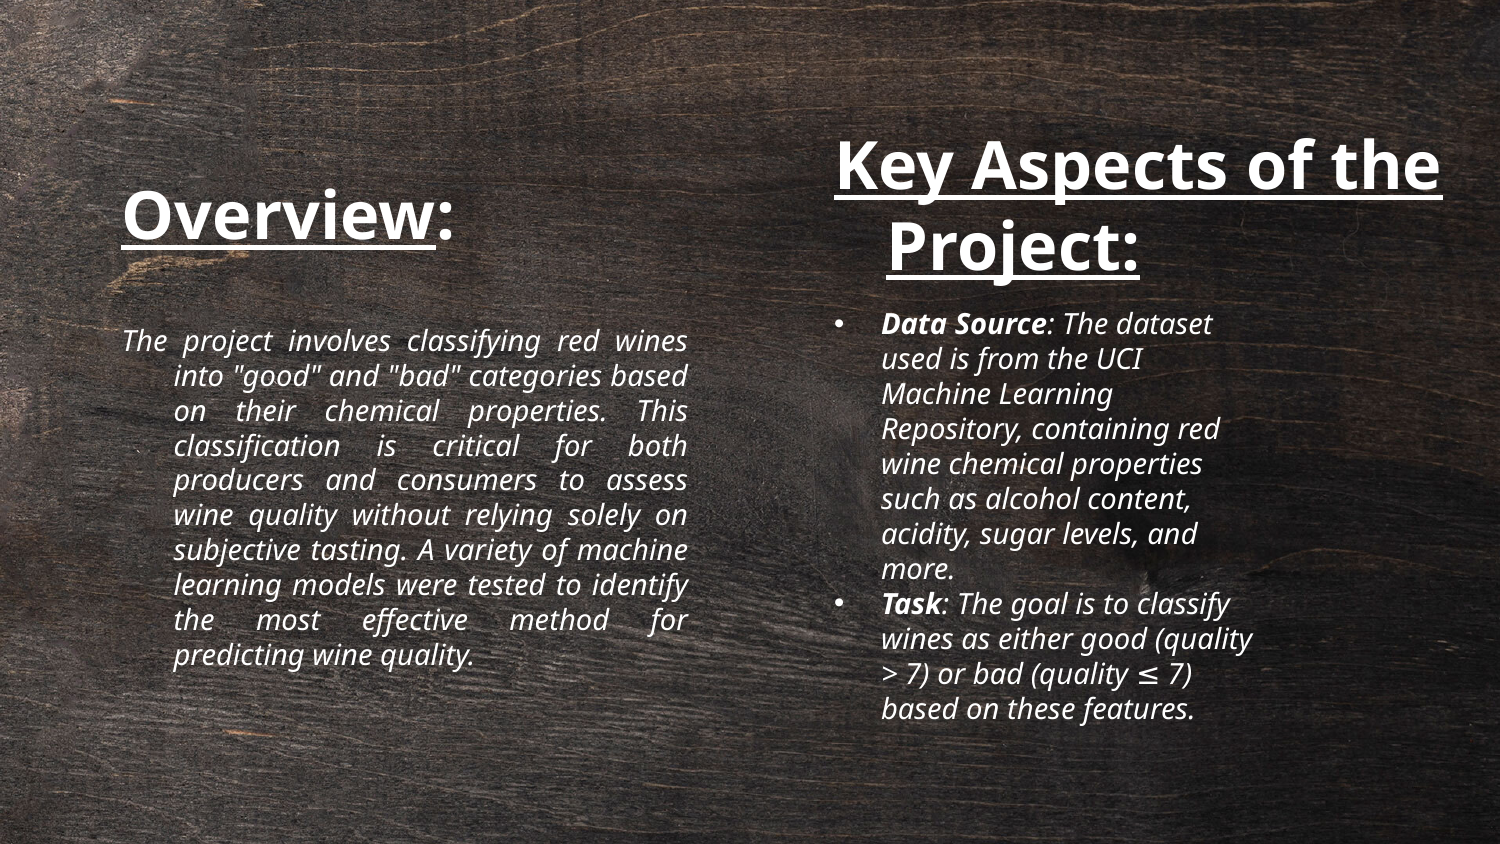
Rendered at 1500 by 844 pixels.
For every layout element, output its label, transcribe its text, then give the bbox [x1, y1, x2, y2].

subtitle The project involves classifying red wines into "good" and "bad" categories based on their chemical properties. This classification is critical for both producers and consumers to assess wine quality without relying solely on subjective tasting. A variety of machine learning models were tested to identify the most effective method for predicting wine quality. [83, 438, 704, 556]
subtitle Overview: [83, 154, 561, 272]
subtitle Key Aspects of the Project: [796, 144, 1481, 262]
picture [0, 0, 1500, 844]
subtitle Data Source: The dataset used is from the UCI Machine Learning Repository, containing red wine chemical properties such as alcohol content, acidity, sugar levels, and more. Task: The goal is to classify wines as either good (quality > 7) or bad (quality ≤ 7) based on these features. [796, 456, 1274, 574]
